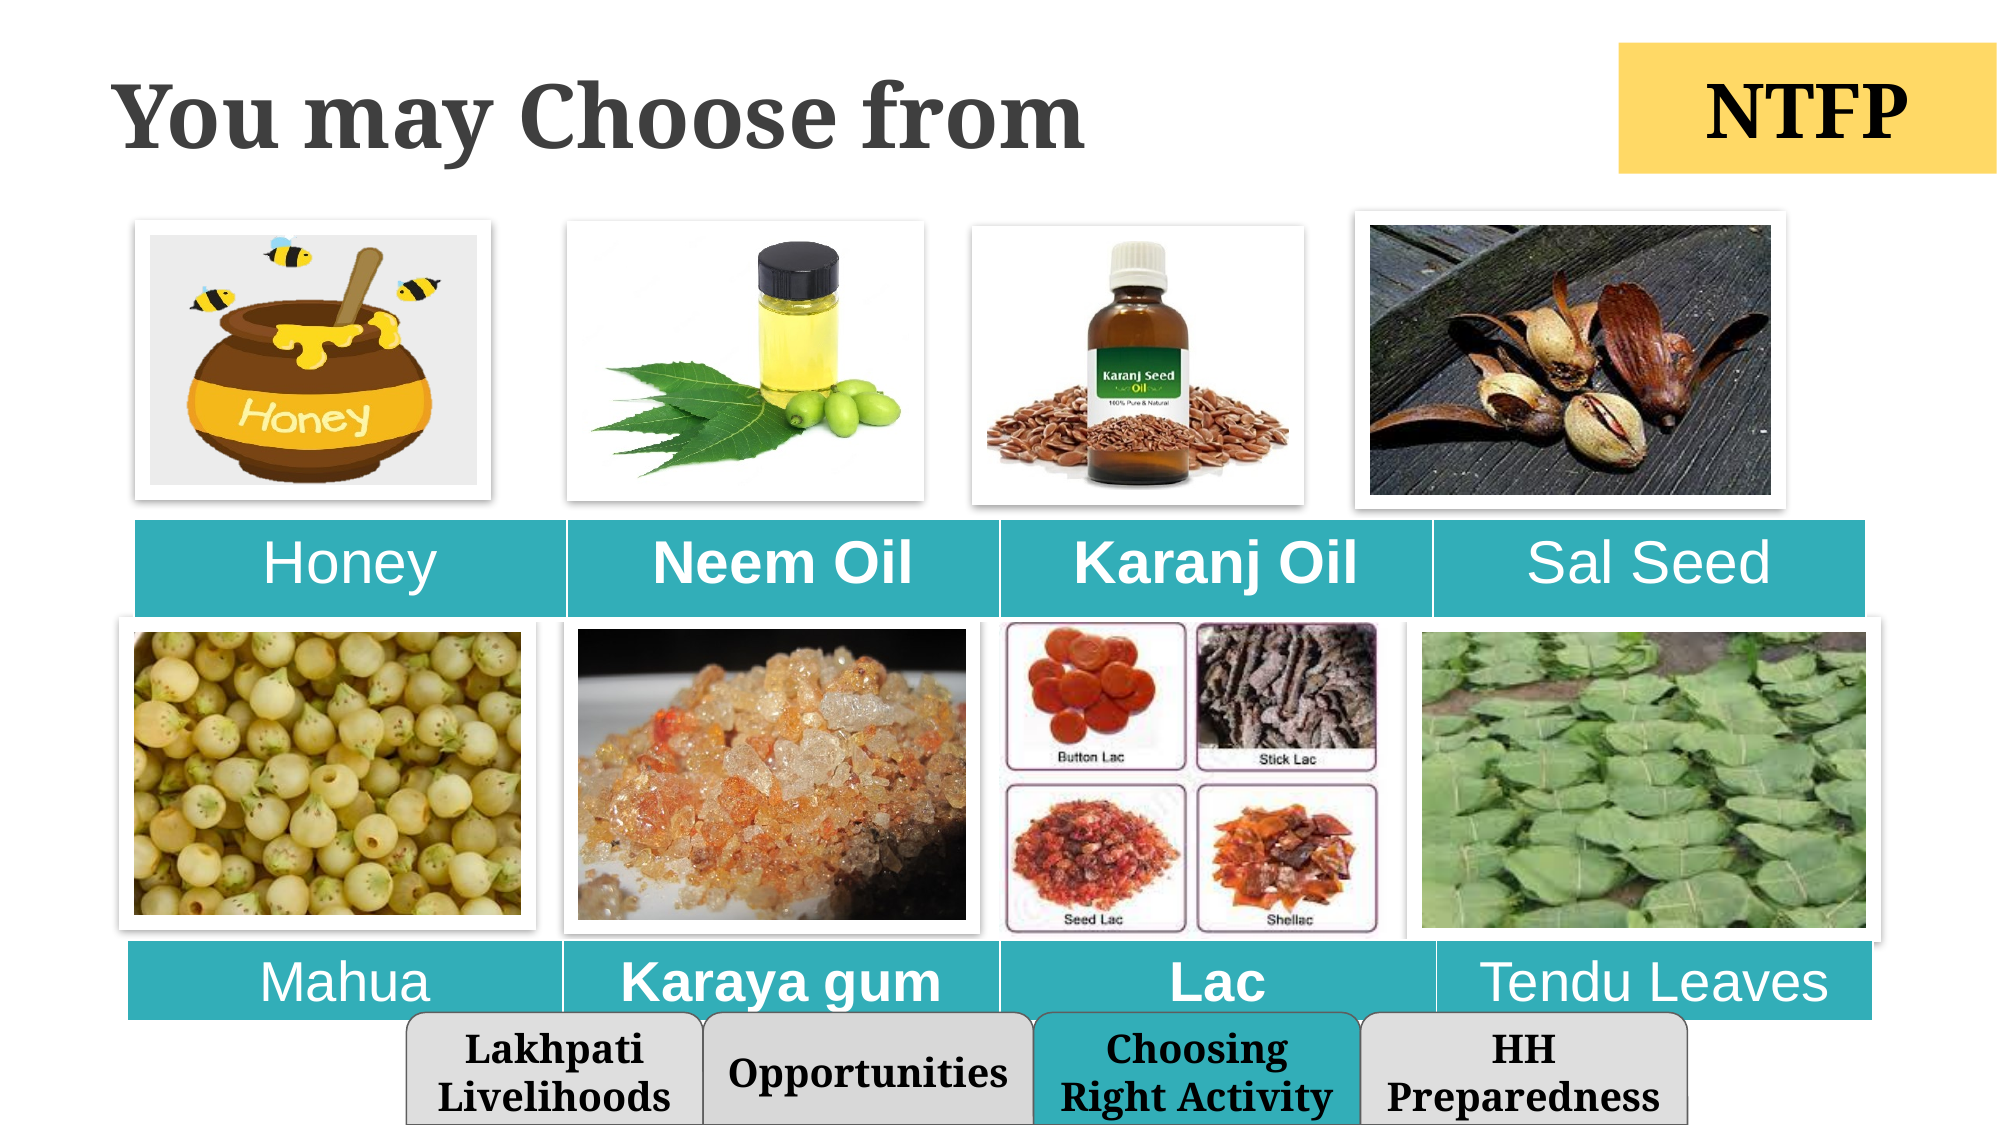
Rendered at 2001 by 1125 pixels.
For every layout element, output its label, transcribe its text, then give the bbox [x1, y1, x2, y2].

list You may Choose from [96, 42, 1361, 198]
picture [999, 615, 1388, 940]
table_header Sal Seed [1434, 520, 1865, 617]
table_header Honey [135, 520, 566, 617]
text_box Opportunities [703, 1012, 1033, 1125]
picture [986, 240, 1290, 491]
picture [581, 235, 910, 487]
table_header Tendu Leaves [1437, 941, 1872, 1020]
table_header Mahua [128, 941, 562, 1020]
picture [149, 234, 477, 486]
text_box HH Preparedness [1360, 1012, 1688, 1125]
text_box Lakhpati Livelihoods [406, 1012, 703, 1125]
picture [1421, 631, 1867, 929]
picture [1369, 224, 1772, 495]
text_box NTFP [1618, 42, 1997, 174]
picture [577, 628, 966, 920]
table_header Neem Oil [568, 520, 999, 617]
picture [133, 631, 522, 916]
text_box Choosing Right Activity [1033, 1012, 1360, 1125]
table_header Karanj Oil [1001, 520, 1432, 617]
table_header Lac [1001, 941, 1436, 1020]
table_header Karaya gum [564, 941, 999, 1020]
